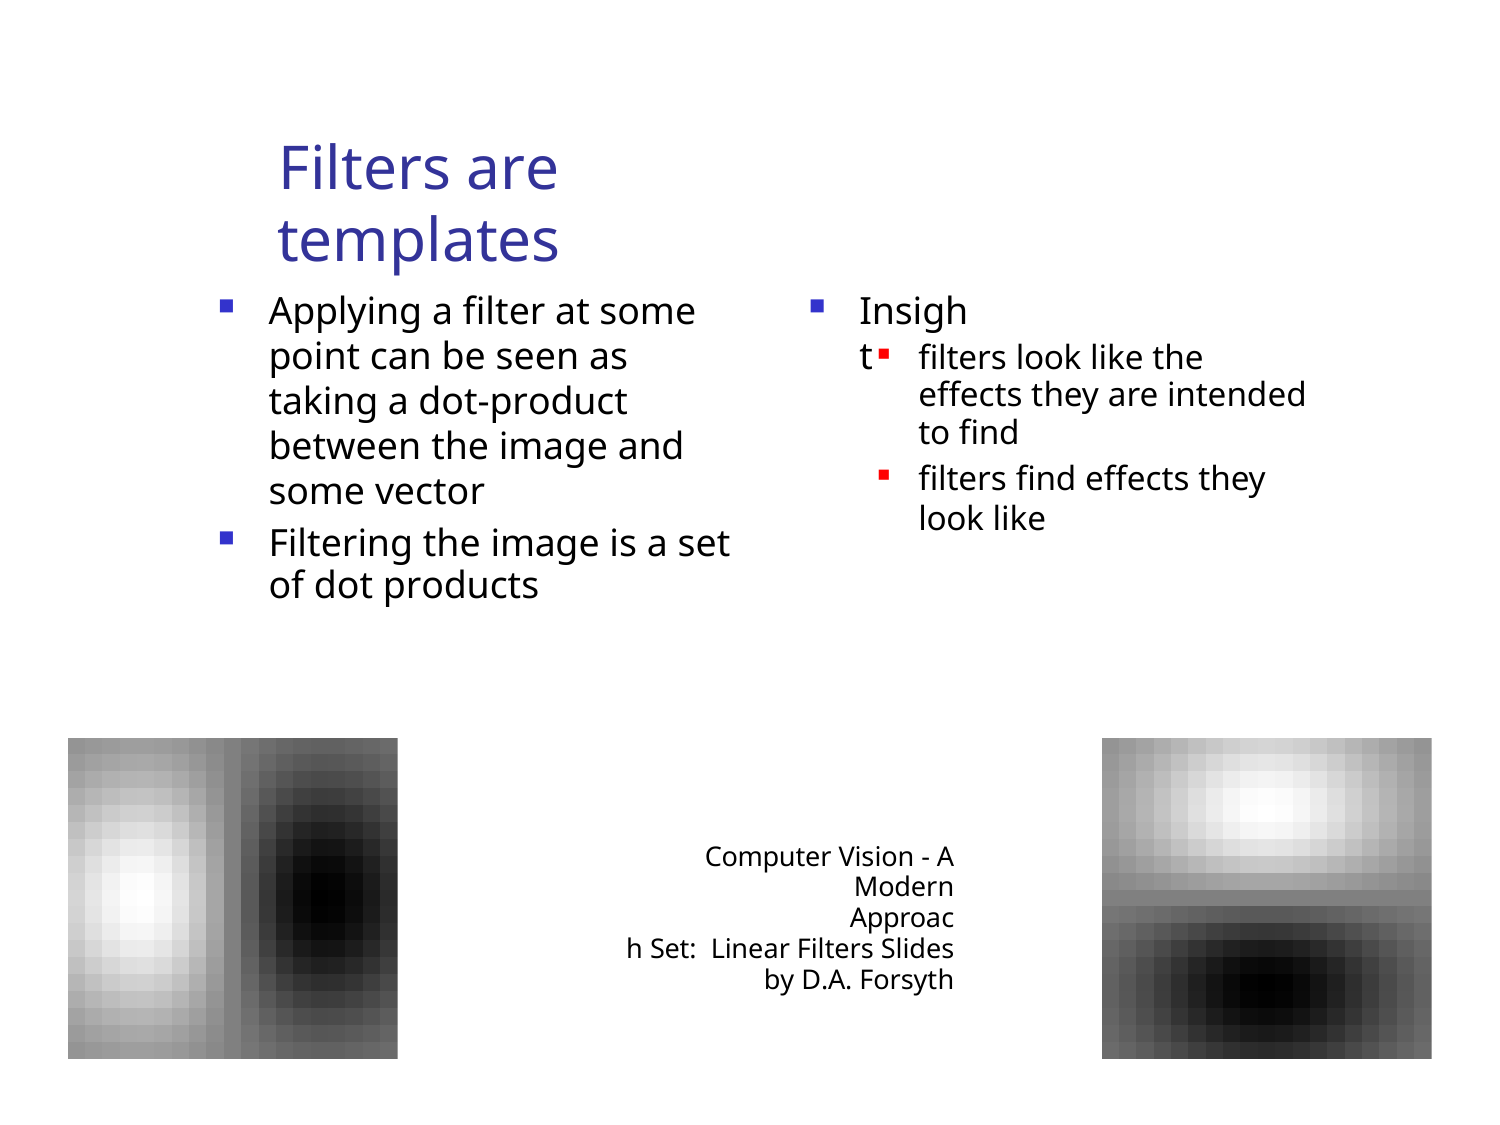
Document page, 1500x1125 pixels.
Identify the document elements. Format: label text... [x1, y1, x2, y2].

text_box Insight [807, 286, 978, 377]
text_box Filters are templates [277, 128, 826, 274]
text_box [1102, 738, 1432, 1059]
text_box Applying a filter at some point can be seen as taking a dot-product between the image and some vector Filtering the image is a set of dot products [216, 286, 759, 606]
text_box [68, 738, 398, 1059]
text_box Computer Vision - A Modern Approach Set: Linear Filters Slides by D.A. Forsyth [621, 843, 955, 996]
text_box filters look like the effects they are intended to find filters find effects they look like [875, 338, 1332, 537]
